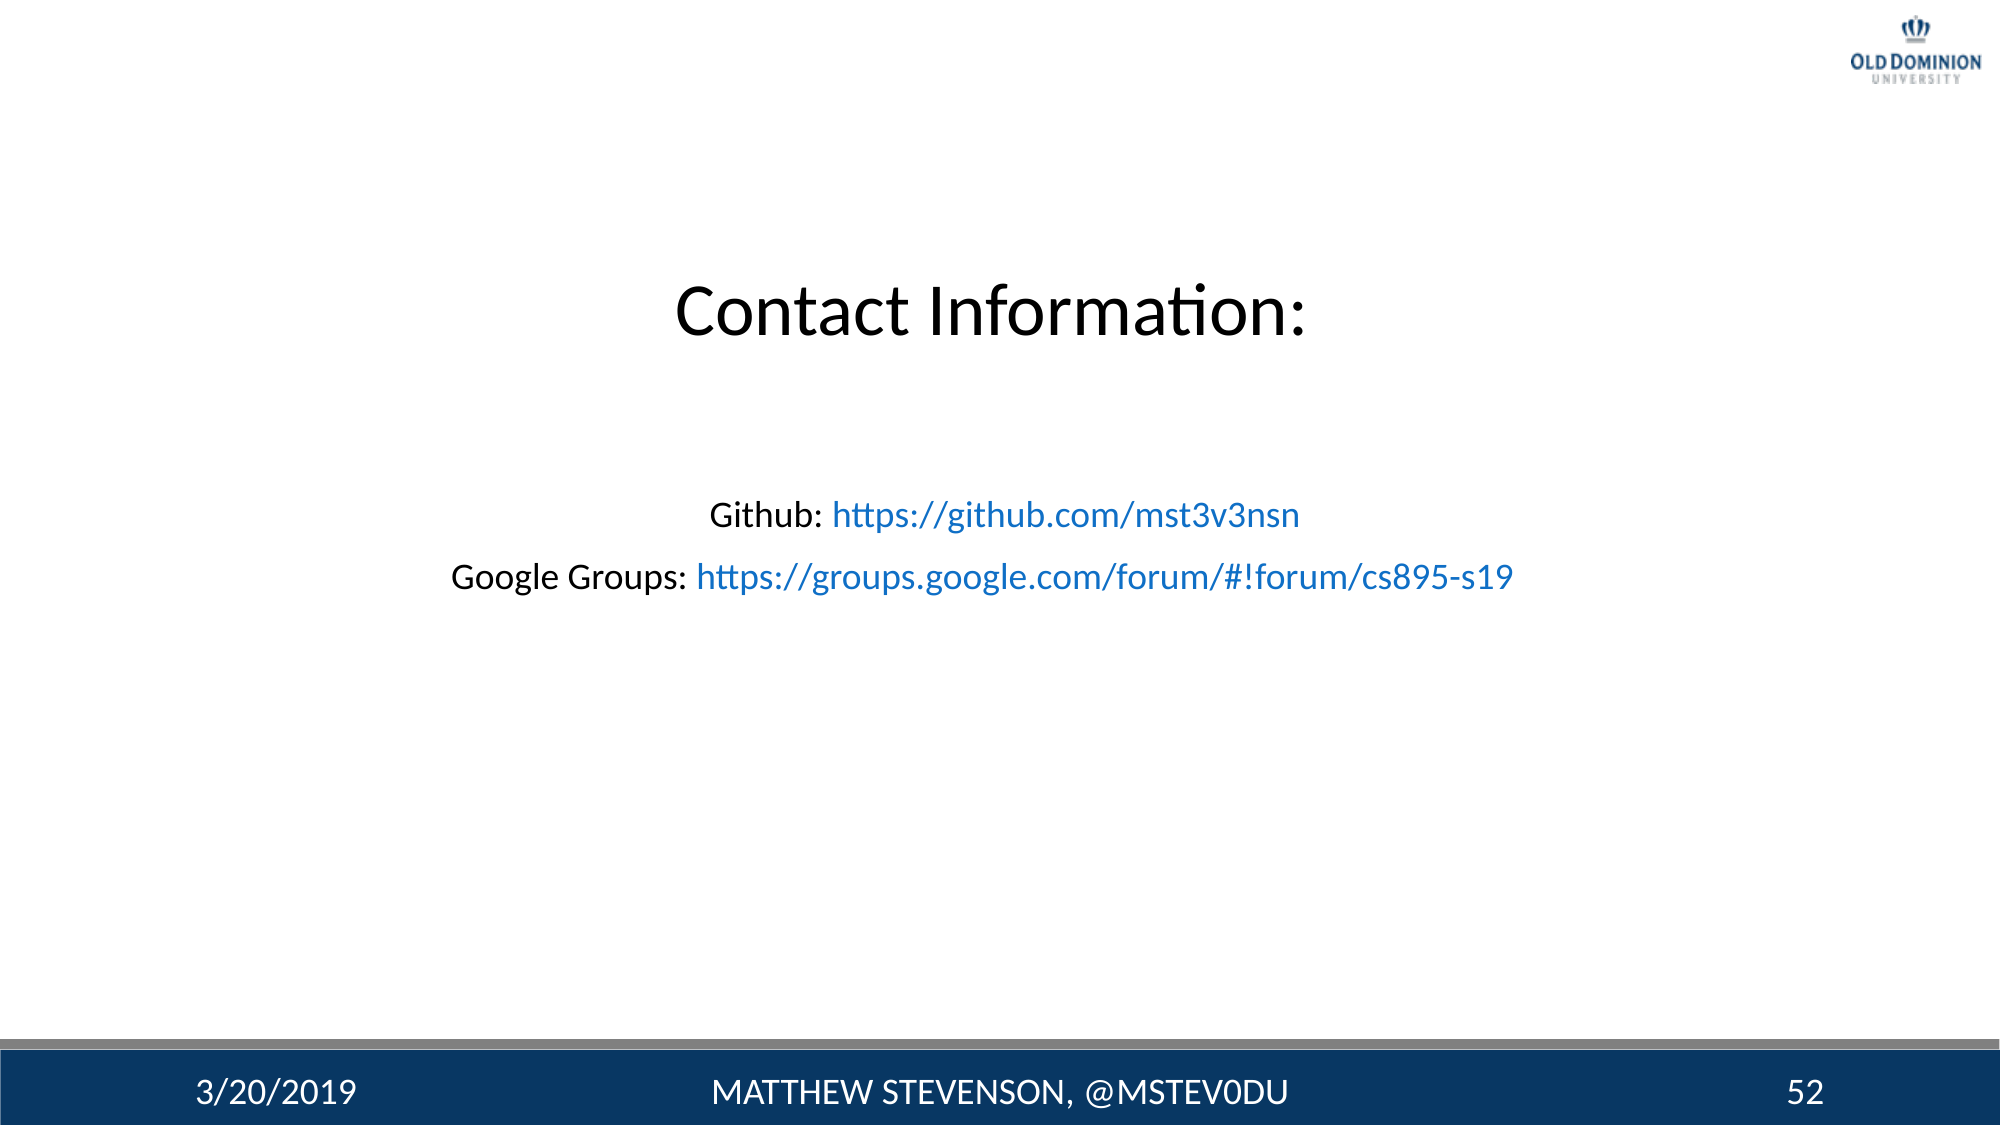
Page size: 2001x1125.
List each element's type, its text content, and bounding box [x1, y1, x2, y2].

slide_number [180, 1059, 586, 1120]
text_box Google Groups: https://groups.google.com/forum/#!forum/cs895-s19 [436, 544, 1564, 604]
text_box Github: https://github.com/mst3v3nsn [694, 482, 1340, 542]
picture [1851, 15, 1982, 84]
footer Matthew Stevenson, @mstev0du [604, 1059, 1396, 1120]
slide_number 52 [1624, 1059, 1840, 1120]
text_box Contact Information: [660, 253, 1340, 359]
